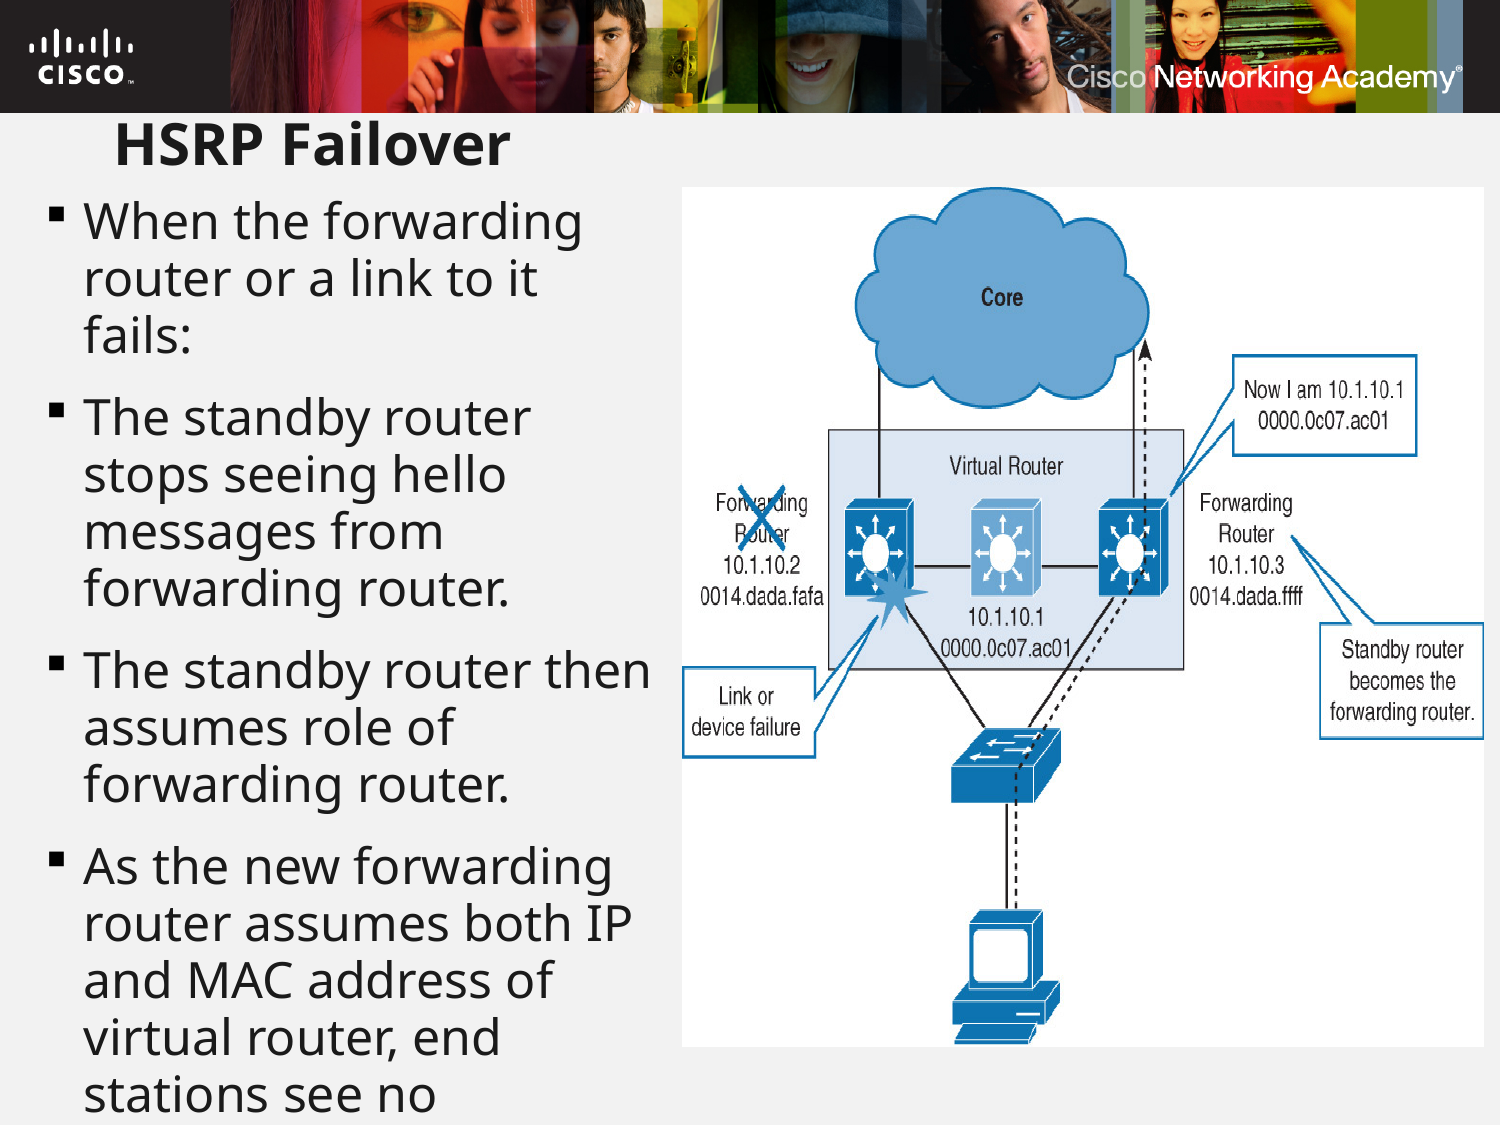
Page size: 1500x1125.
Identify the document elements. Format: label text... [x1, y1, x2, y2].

title HSRP Failover [107, 0, 1444, 185]
picture [1444, 0, 1500, 113]
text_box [682, 187, 1485, 1107]
list When the forwarding router or a link to it fails: The standby router stops seeing hello messages from forwarding router. The standby router then assumes role of forwarding router. As the new forwarding router assumes both IP and MAC address of virtual router, end stations see no disruption in service. [38, 187, 668, 1060]
picture [0, 0, 107, 113]
